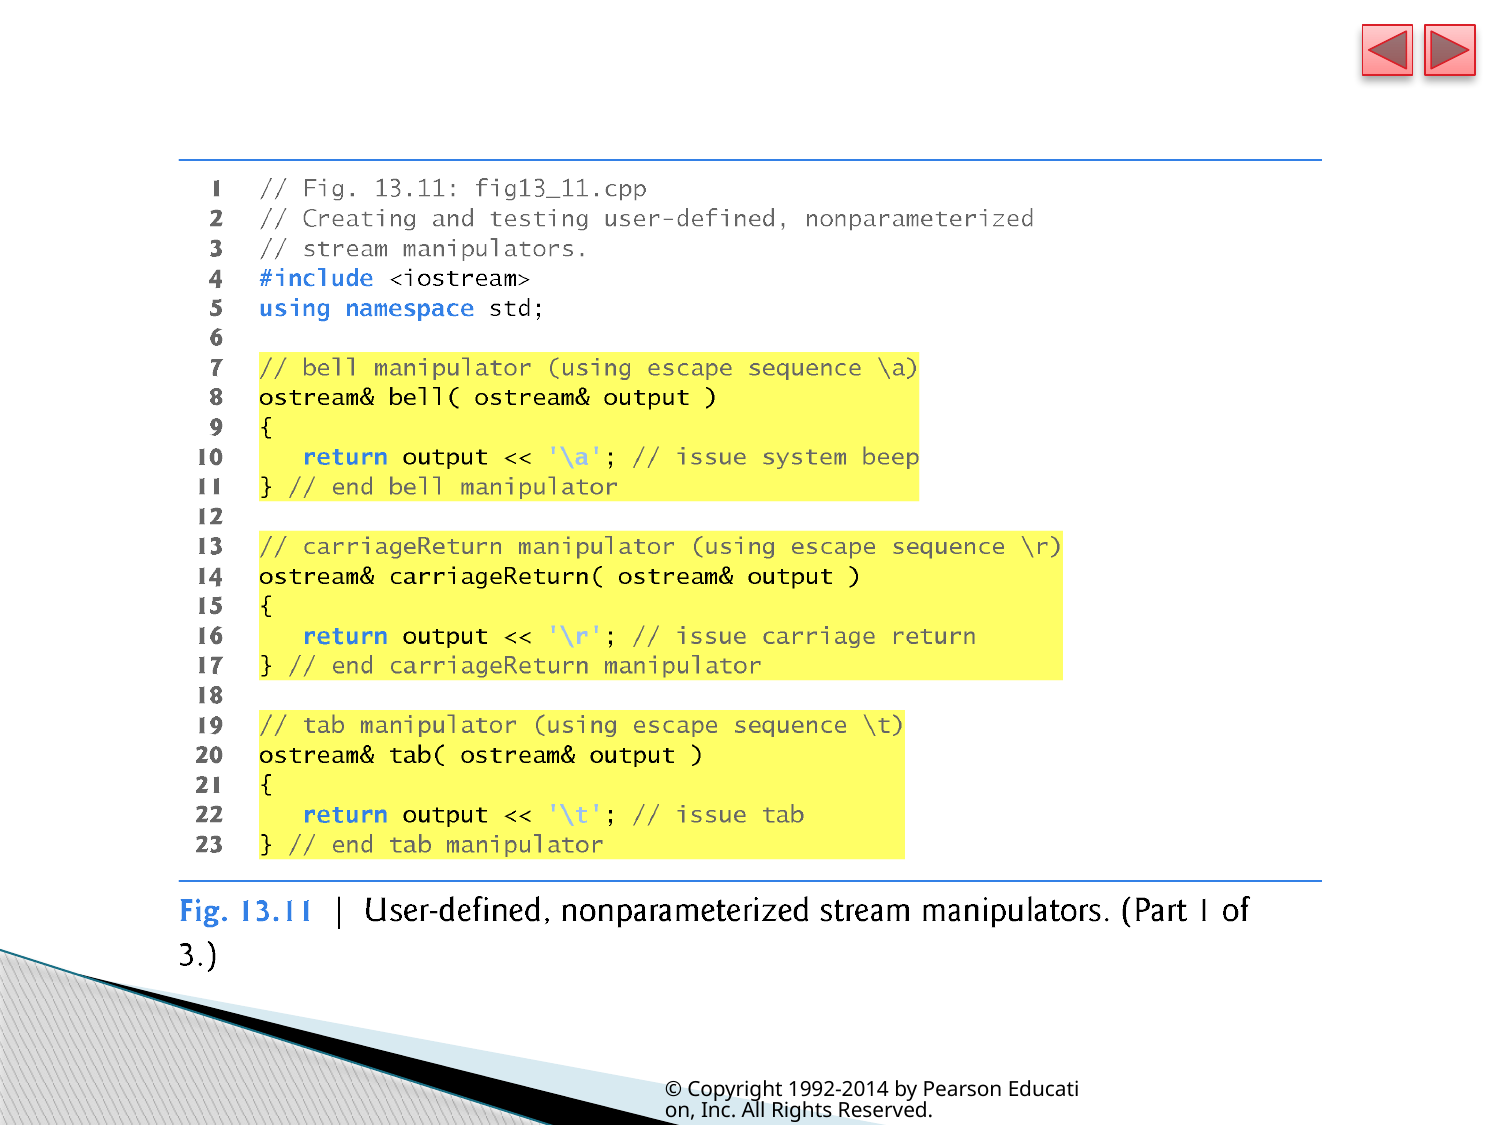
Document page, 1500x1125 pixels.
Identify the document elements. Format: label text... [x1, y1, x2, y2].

picture [0, 106, 1500, 1018]
footer © Copyright 1992-2014 by Pearson Education, Inc. All Rights Reserved. [650, 1051, 1105, 1112]
